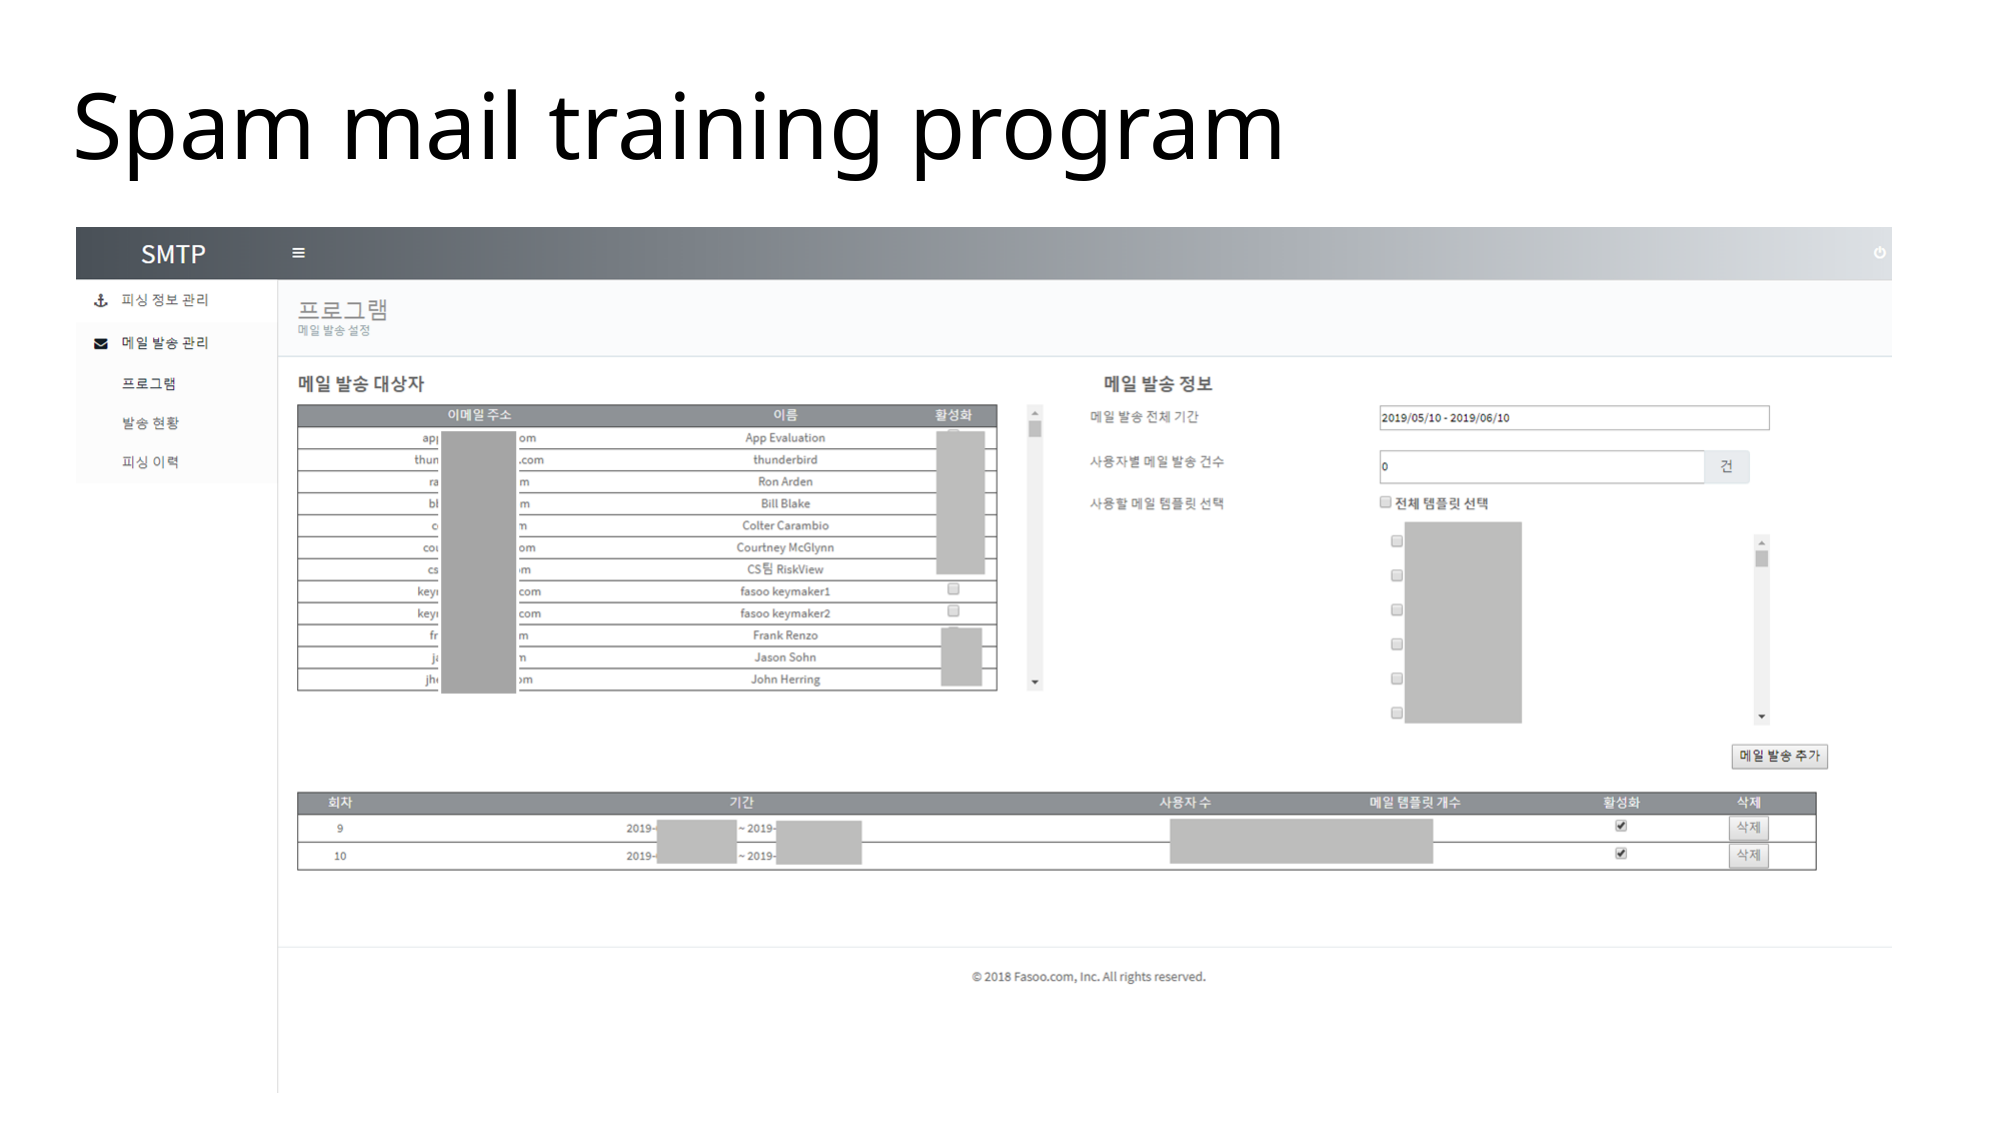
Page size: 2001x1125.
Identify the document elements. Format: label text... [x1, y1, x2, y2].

picture [76, 227, 1892, 1093]
title Spam mail training program [57, 58, 1678, 202]
